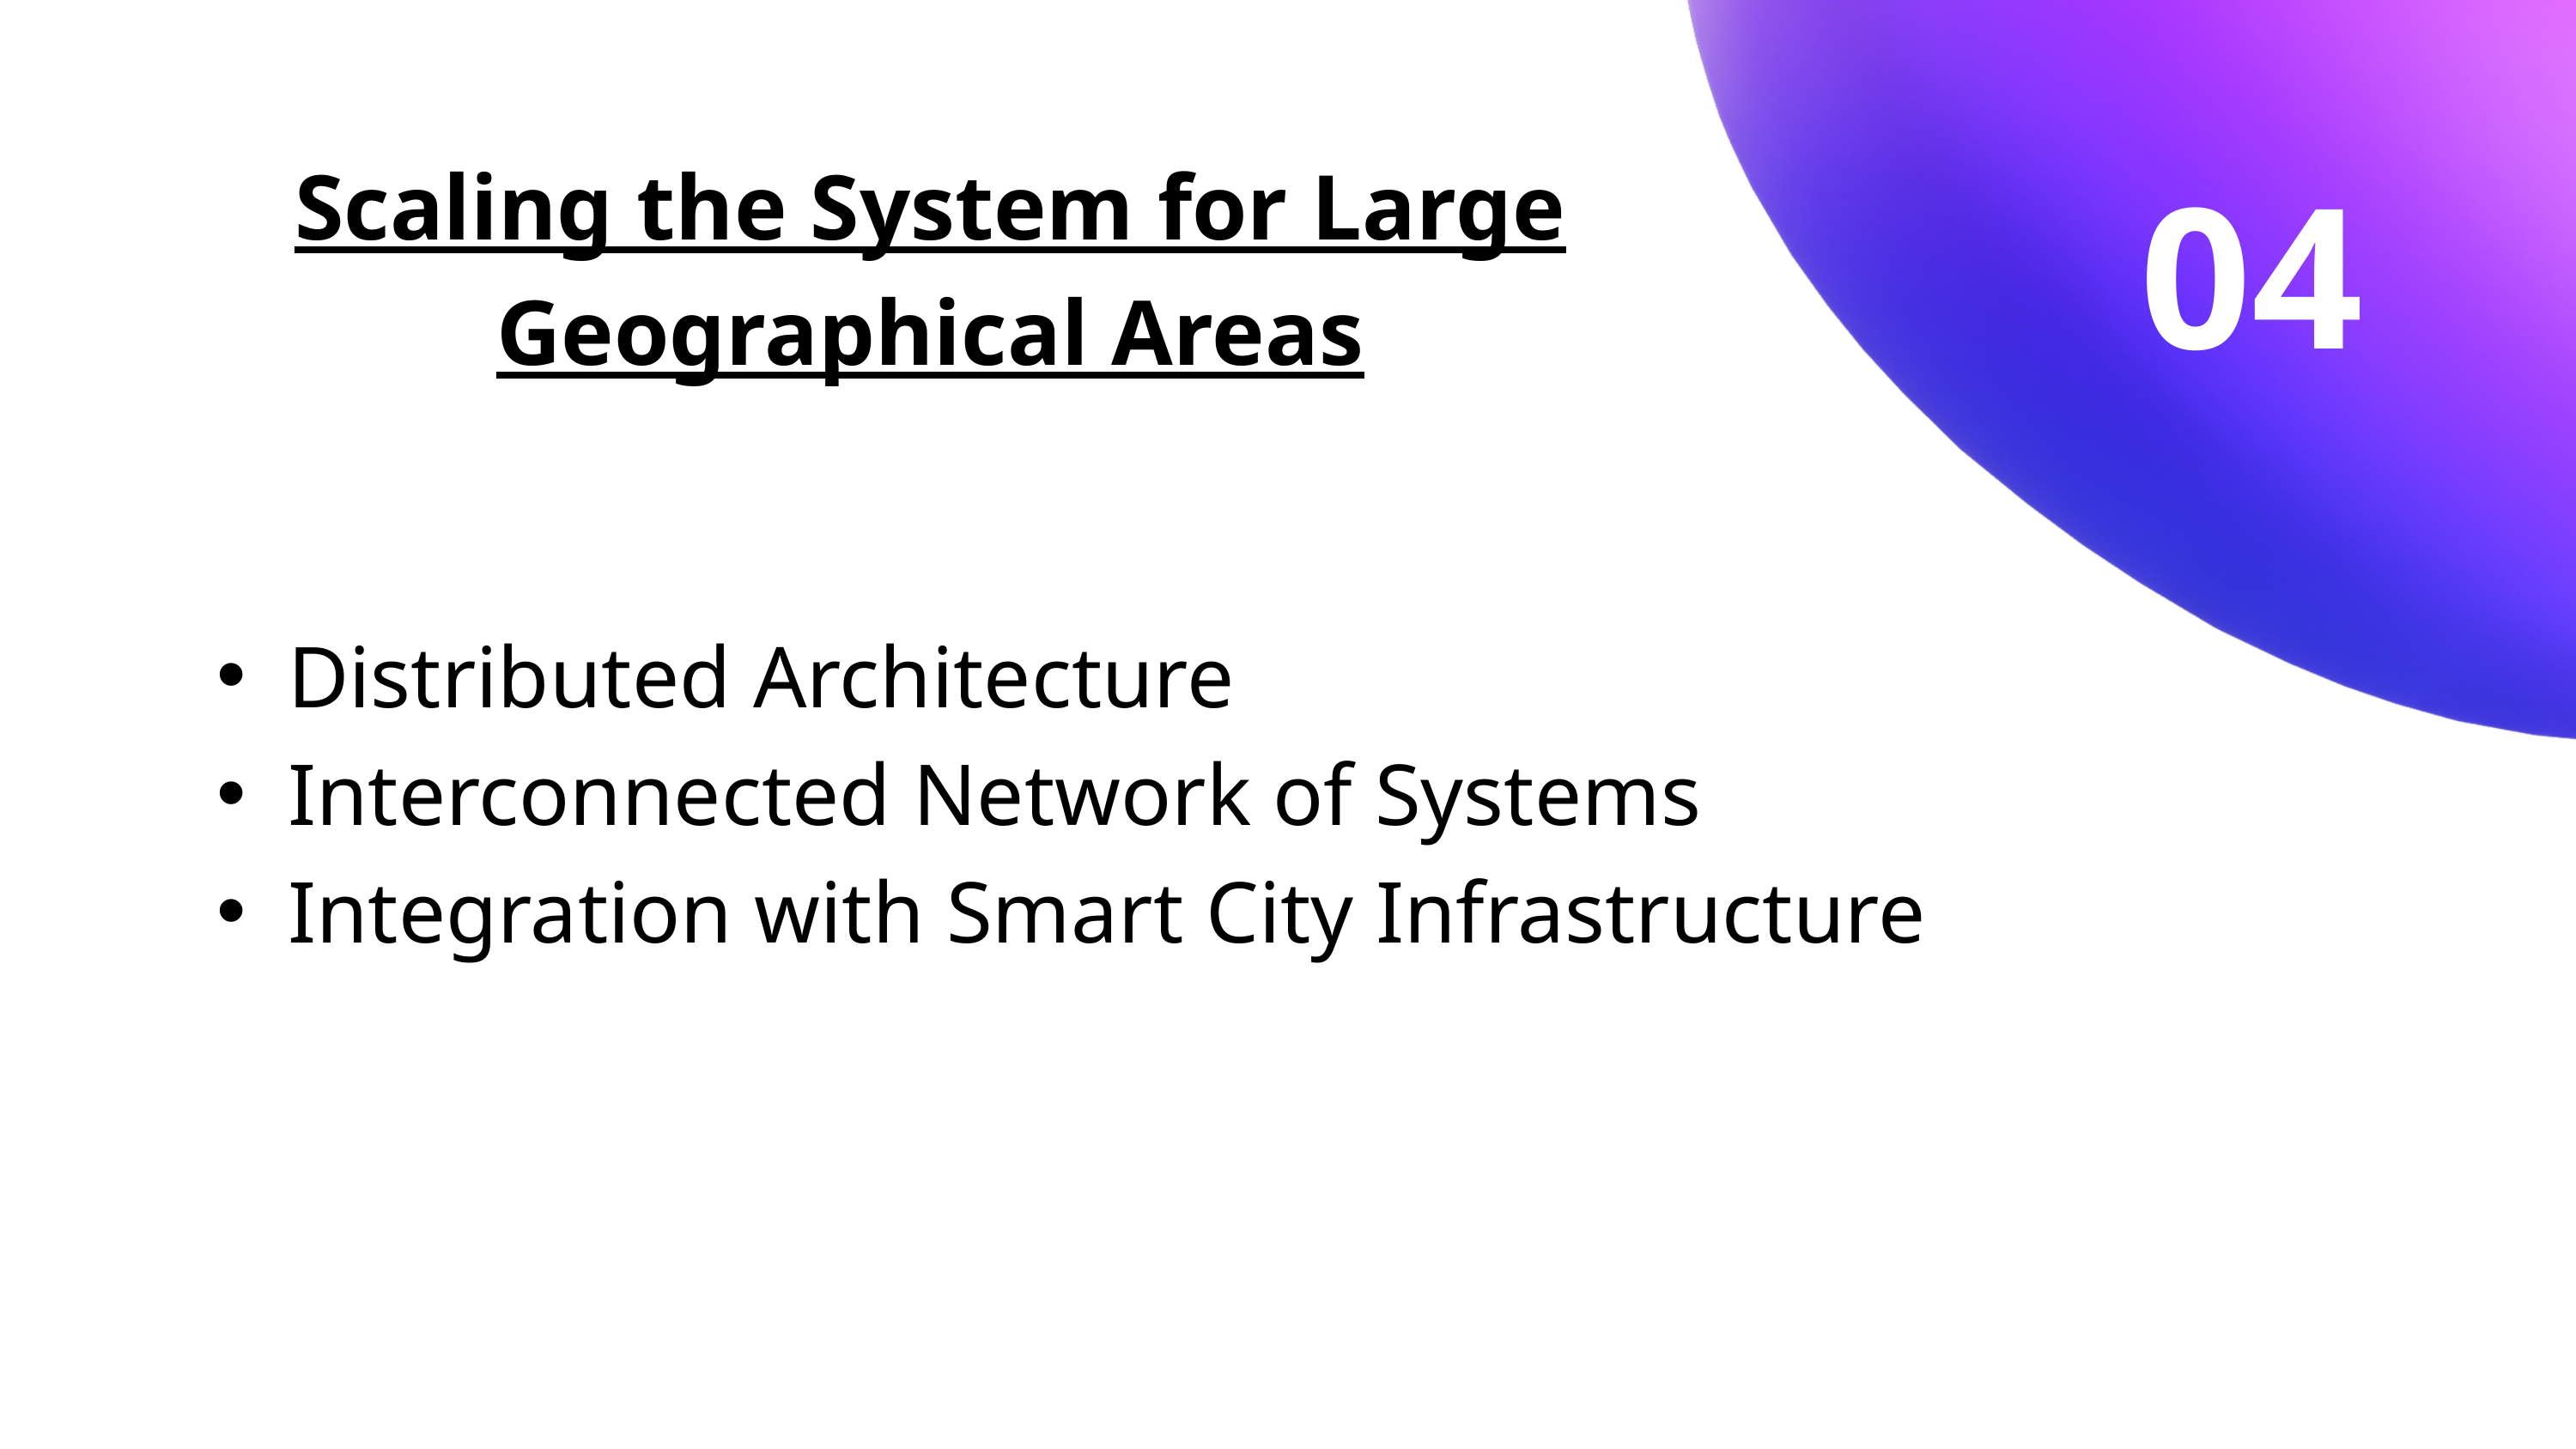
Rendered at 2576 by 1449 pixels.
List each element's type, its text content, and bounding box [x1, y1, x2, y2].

text_box Scaling the System for Large Geographical Areas [144, 132, 1716, 384]
text_box 04 [2073, 115, 2432, 389]
text_box Distributed Architecture Interconnected Network of Systems Integration with Smart City Infrastructure [144, 606, 2155, 960]
text_box [1671, 0, 2576, 751]
